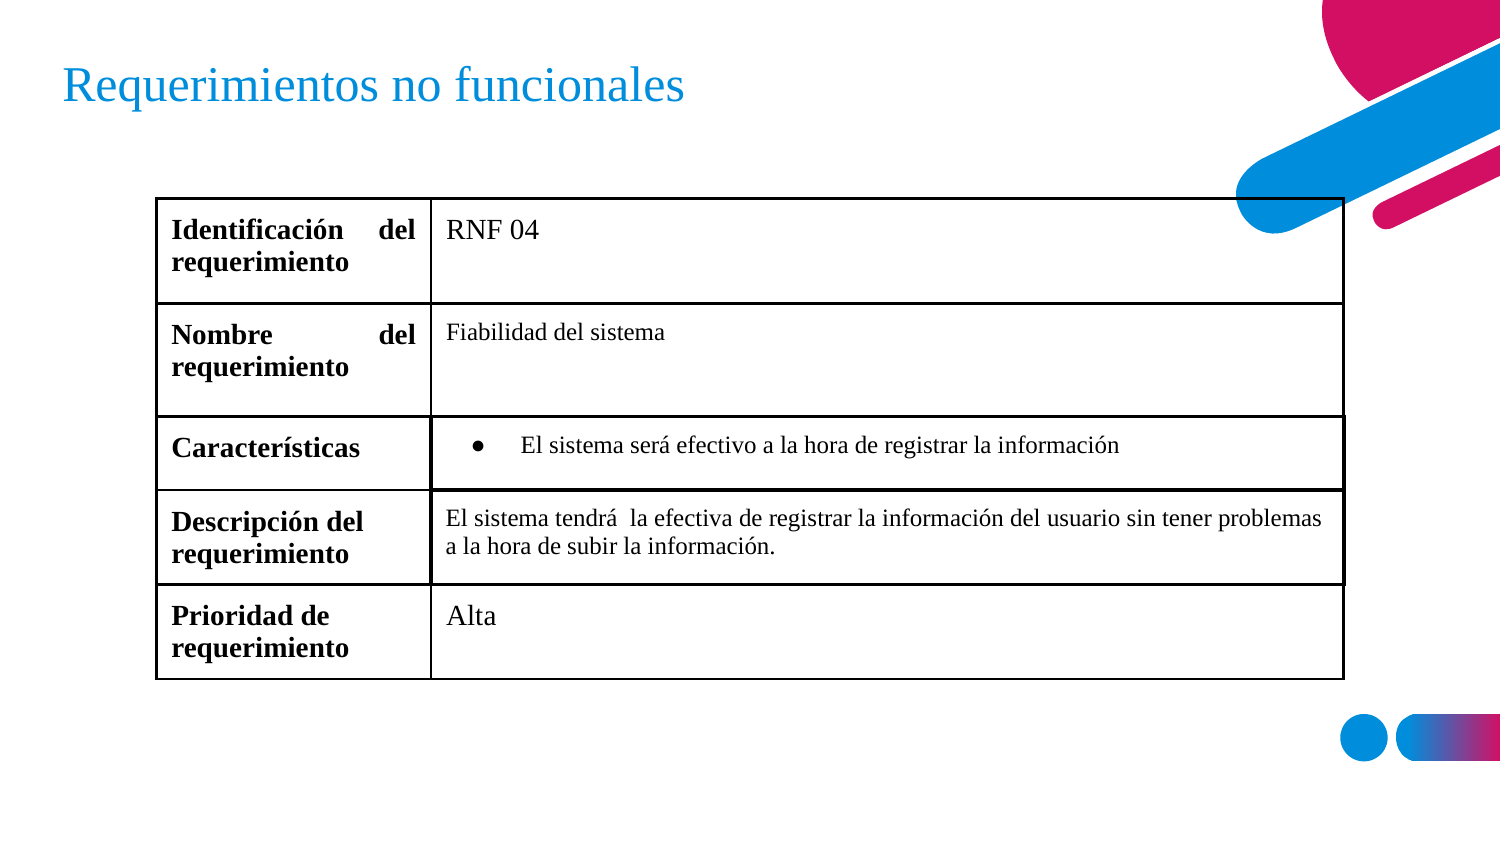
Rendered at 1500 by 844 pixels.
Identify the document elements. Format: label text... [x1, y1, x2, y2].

table_cell El sistema será efectivo a la hora de registrar la información [433, 418, 1342, 488]
table_cell Descripción del requerimiento [158, 491, 429, 583]
table_header Identificación del requerimiento [158, 200, 430, 302]
title Requerimientos no funcionales [51, 38, 1449, 133]
table_cell Nombre del requerimiento [158, 305, 430, 415]
table_cell Características [158, 418, 429, 489]
table_cell Alta [432, 586, 1342, 678]
table_header RNF 04 [432, 200, 1342, 302]
table_cell Fiabilidad del sistema [432, 305, 1342, 415]
table_cell El sistema tendrá la efectiva de registrar la información del usuario sin tener problemas a la hora de subir la información. [433, 492, 1342, 583]
table_cell Prioridad de requerimiento [158, 586, 430, 678]
